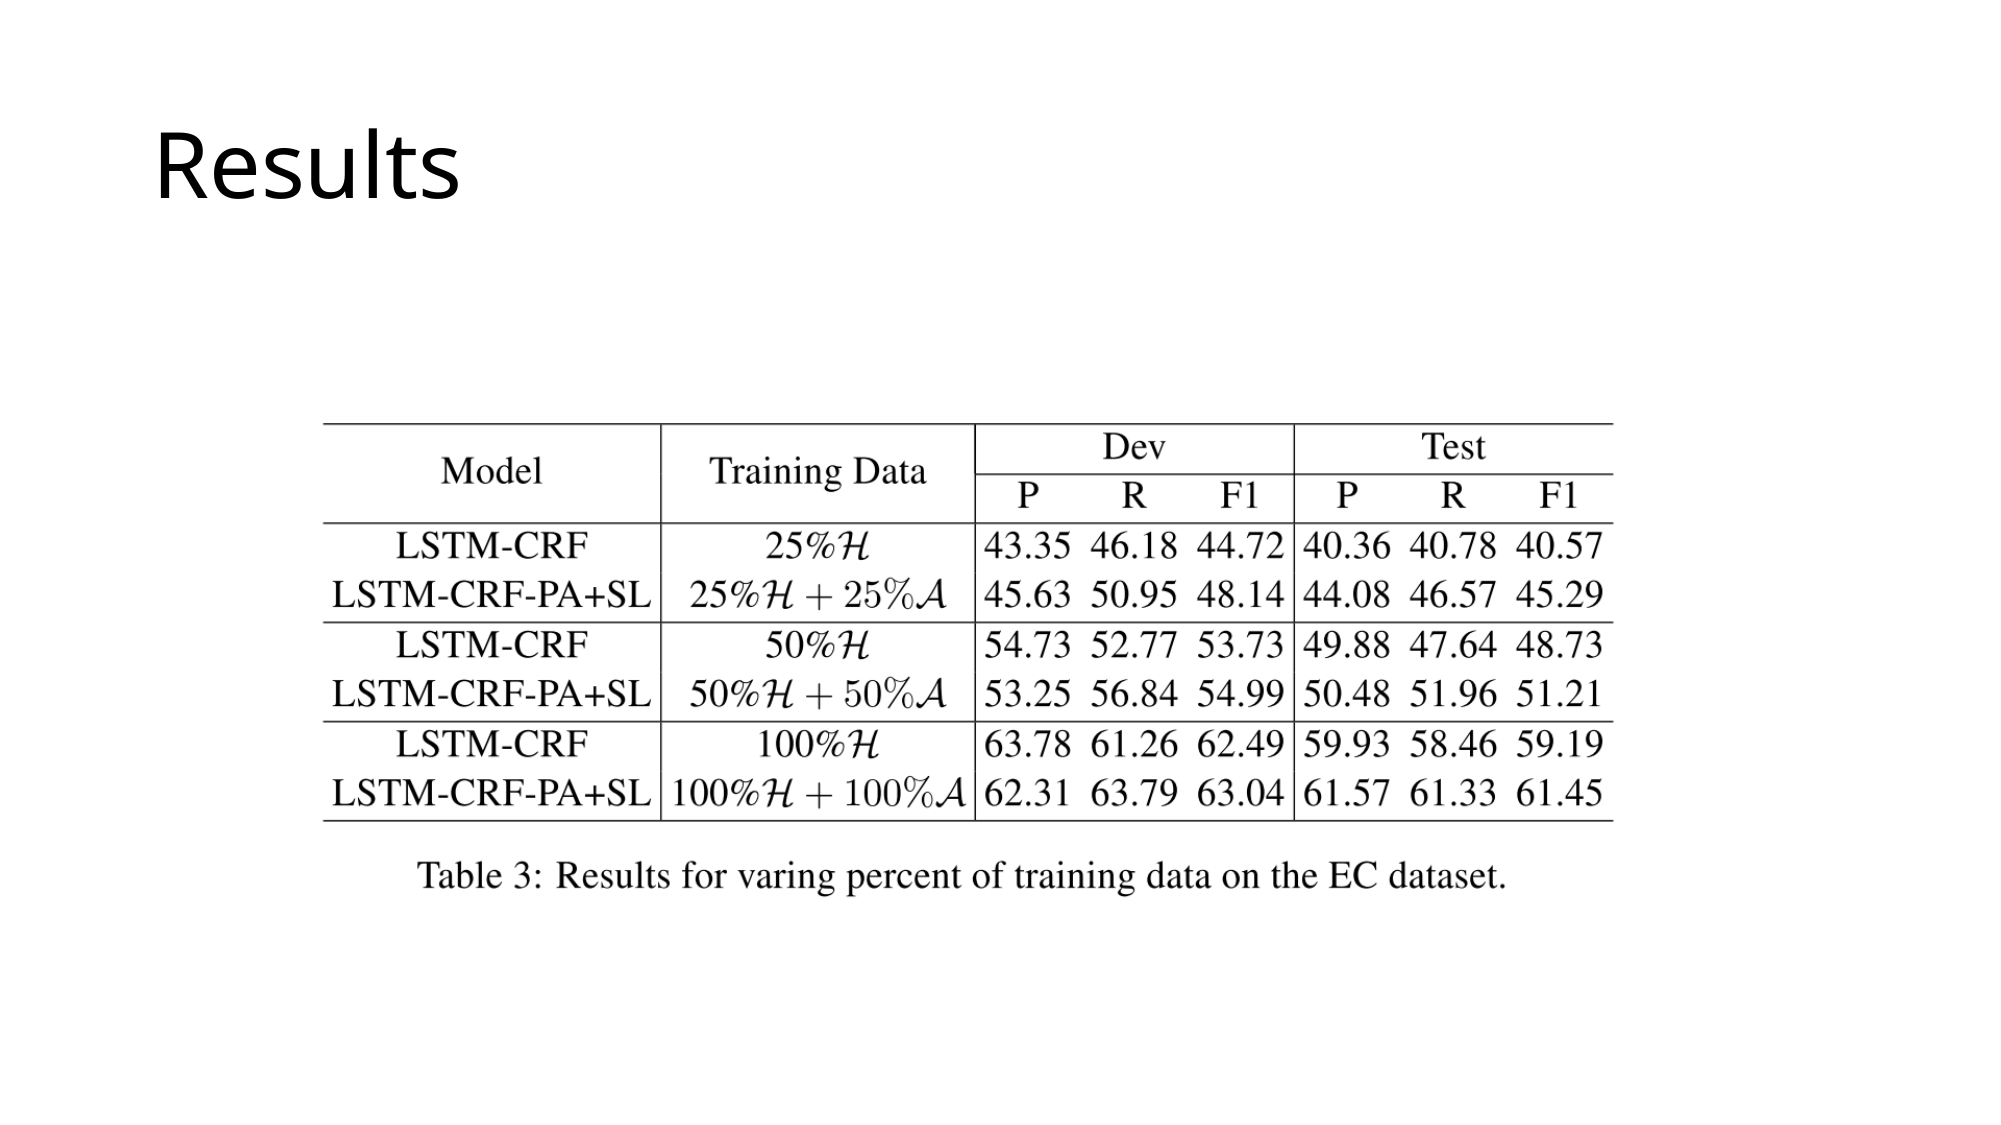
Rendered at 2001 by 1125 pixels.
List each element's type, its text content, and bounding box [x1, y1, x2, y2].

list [284, 395, 1716, 917]
title Results [137, 59, 1863, 278]
